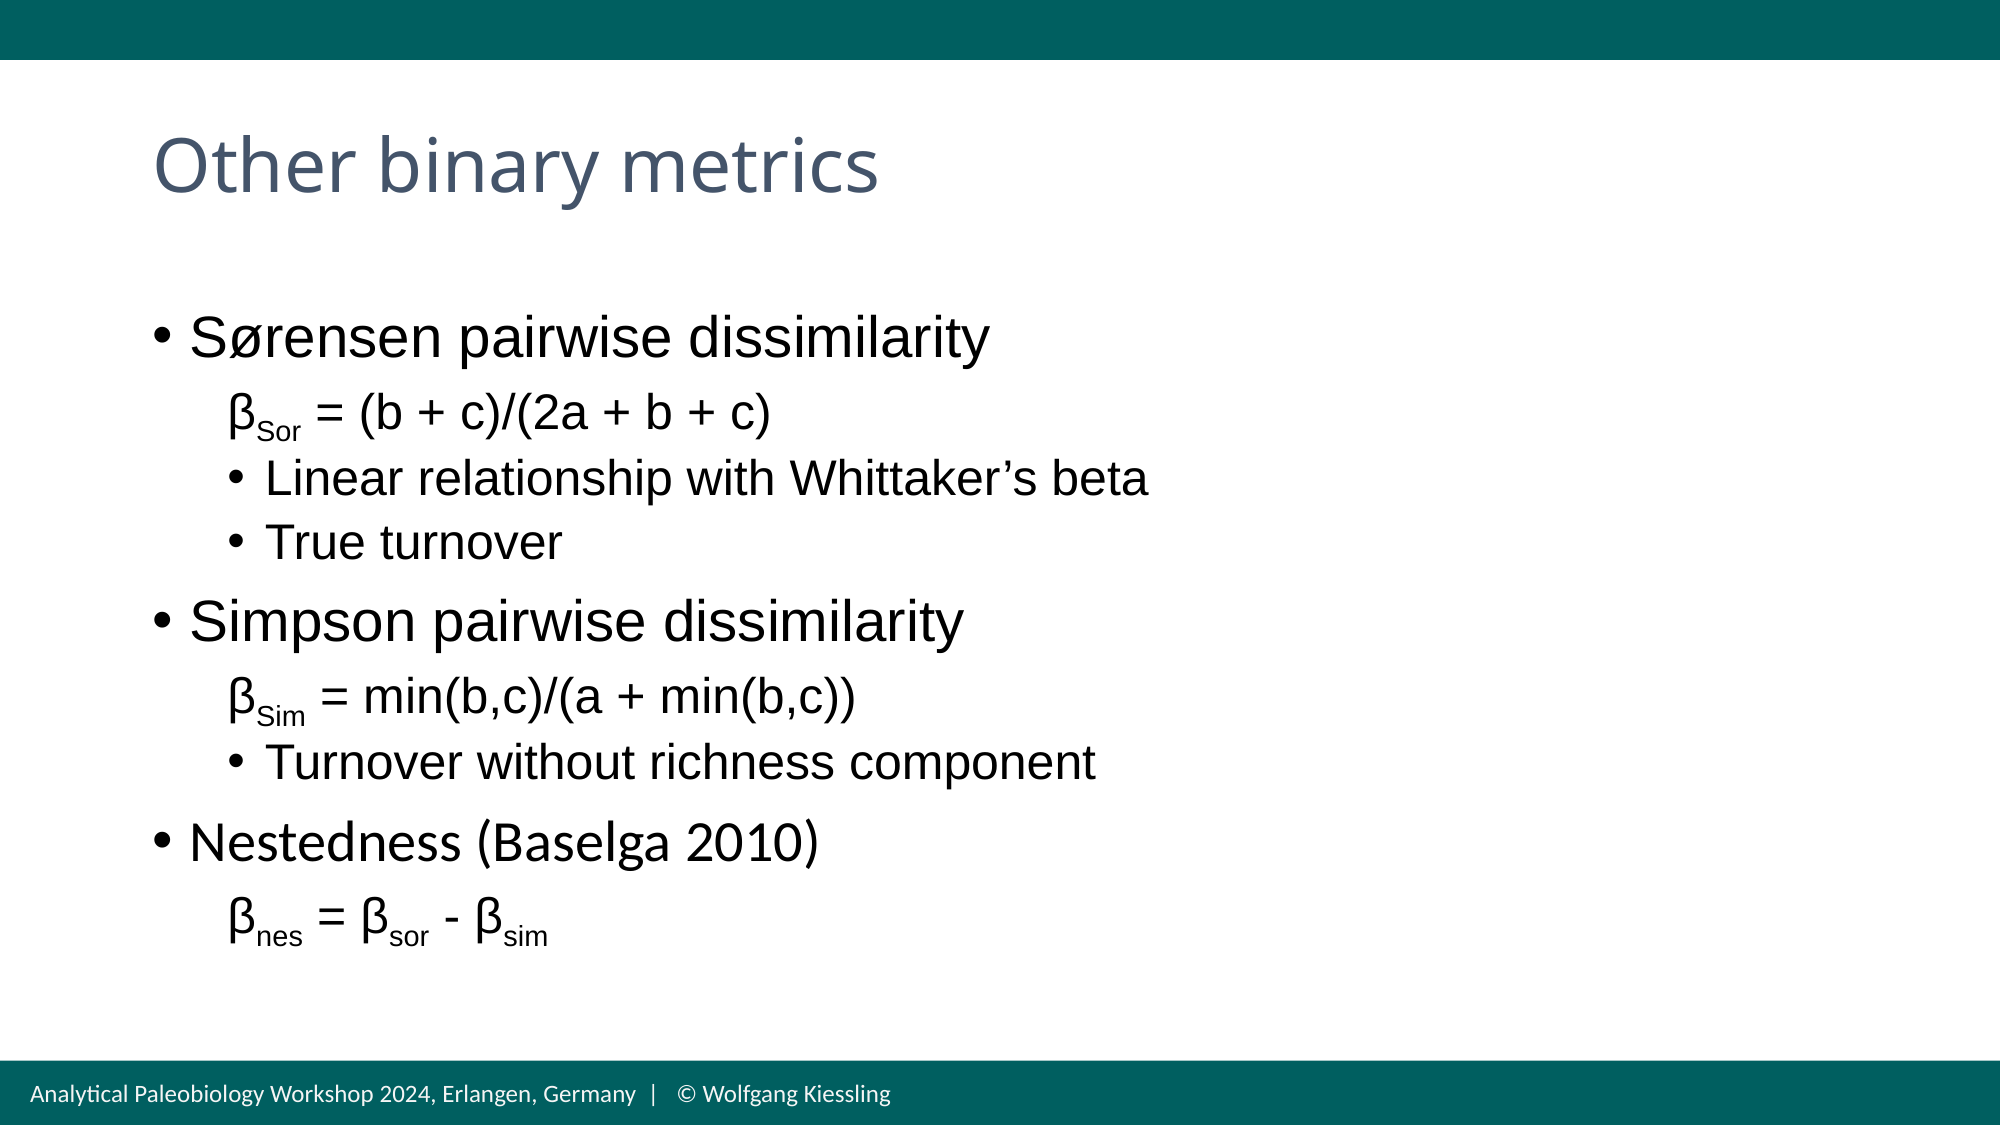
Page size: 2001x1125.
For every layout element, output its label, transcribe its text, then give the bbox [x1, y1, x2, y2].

title Other binary metrics [137, 59, 1863, 278]
list Sørensen pairwise dissimilarity βSor = (b + c)/(2a + b + c) Linear relationship with Whittaker’s beta True turnover Simpson pairwise dissimilarity βSim = min(b,c)/(a + min(b,c)) Turnover without richness component Nestedness (Baselga 2010) βnes = βsor - βsim [137, 299, 1863, 1014]
